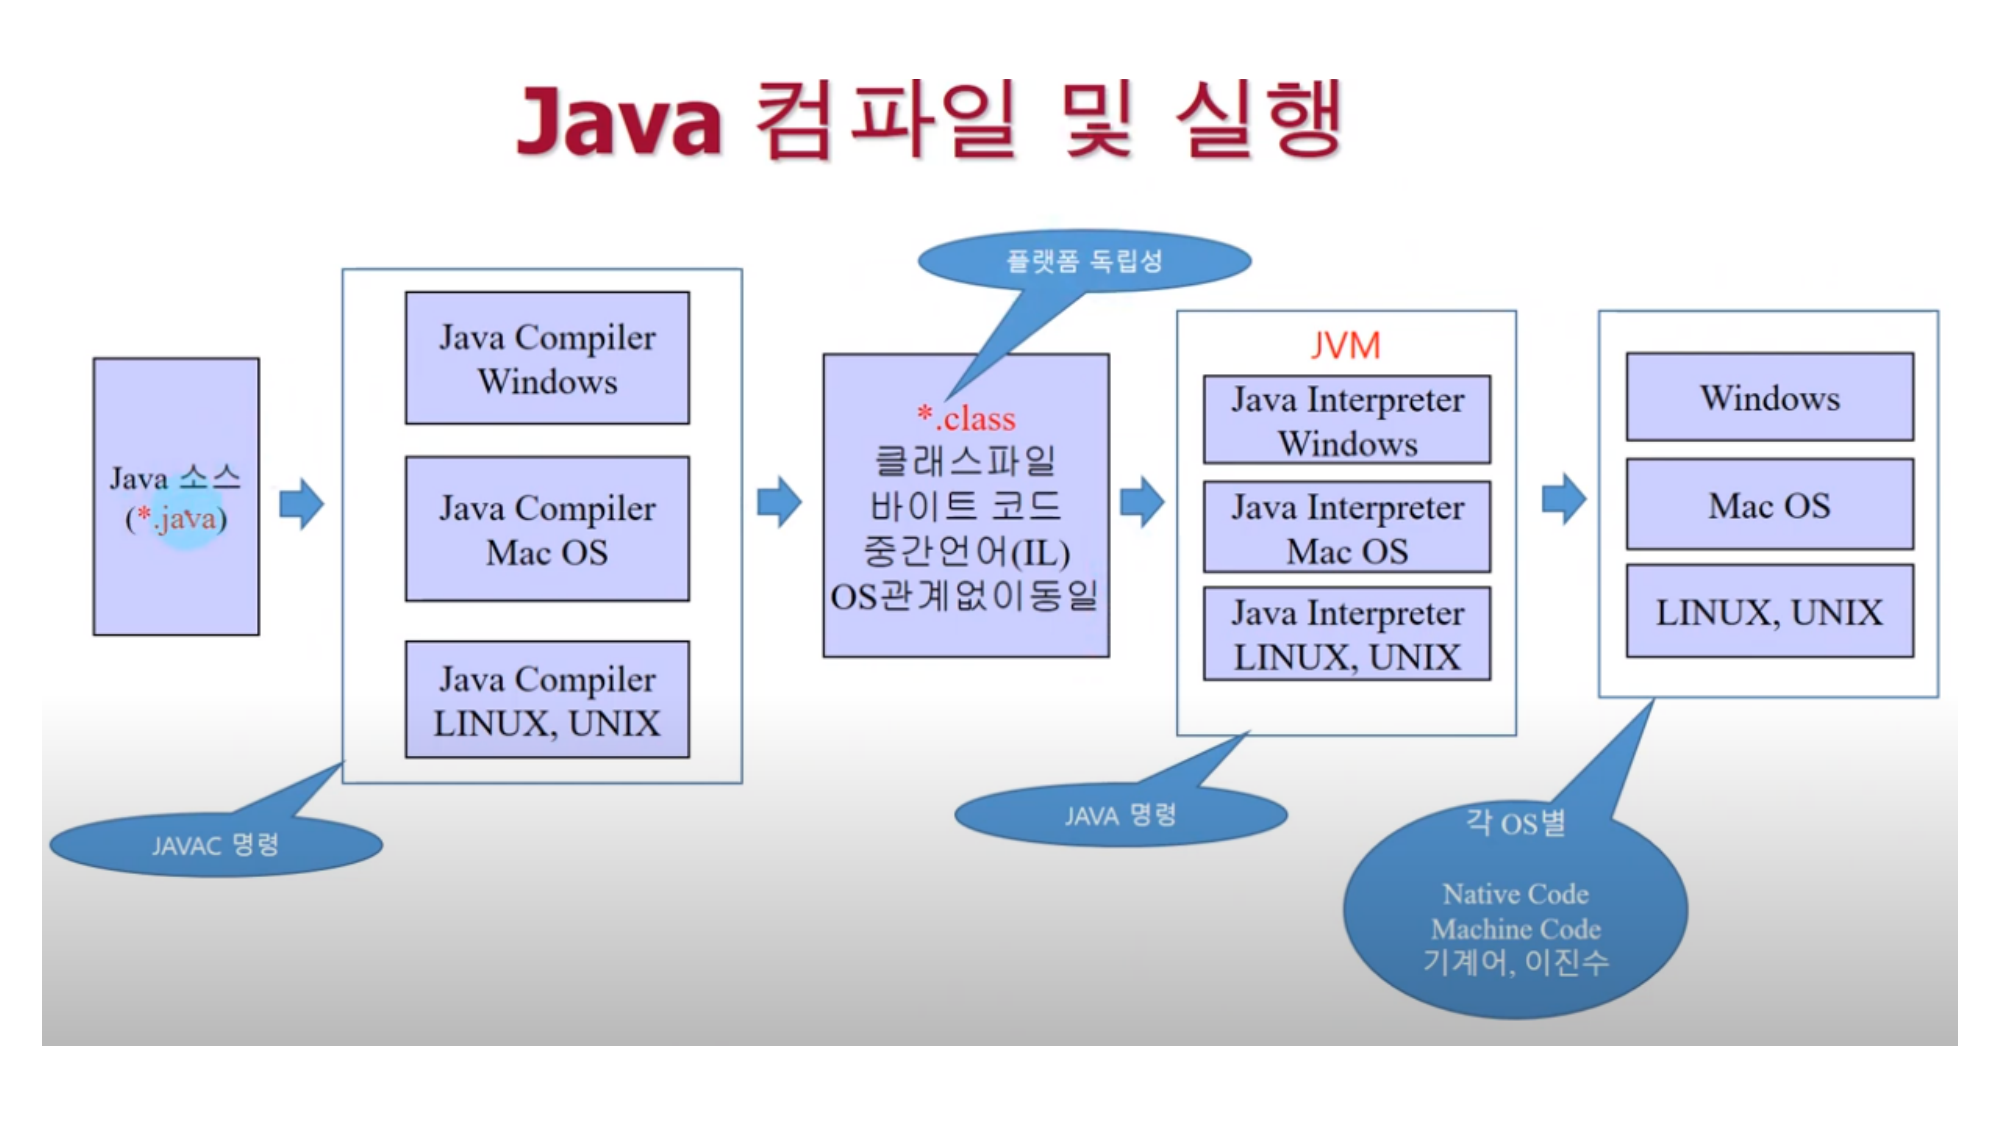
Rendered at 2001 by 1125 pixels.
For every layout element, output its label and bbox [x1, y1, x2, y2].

picture [42, 79, 1958, 1046]
